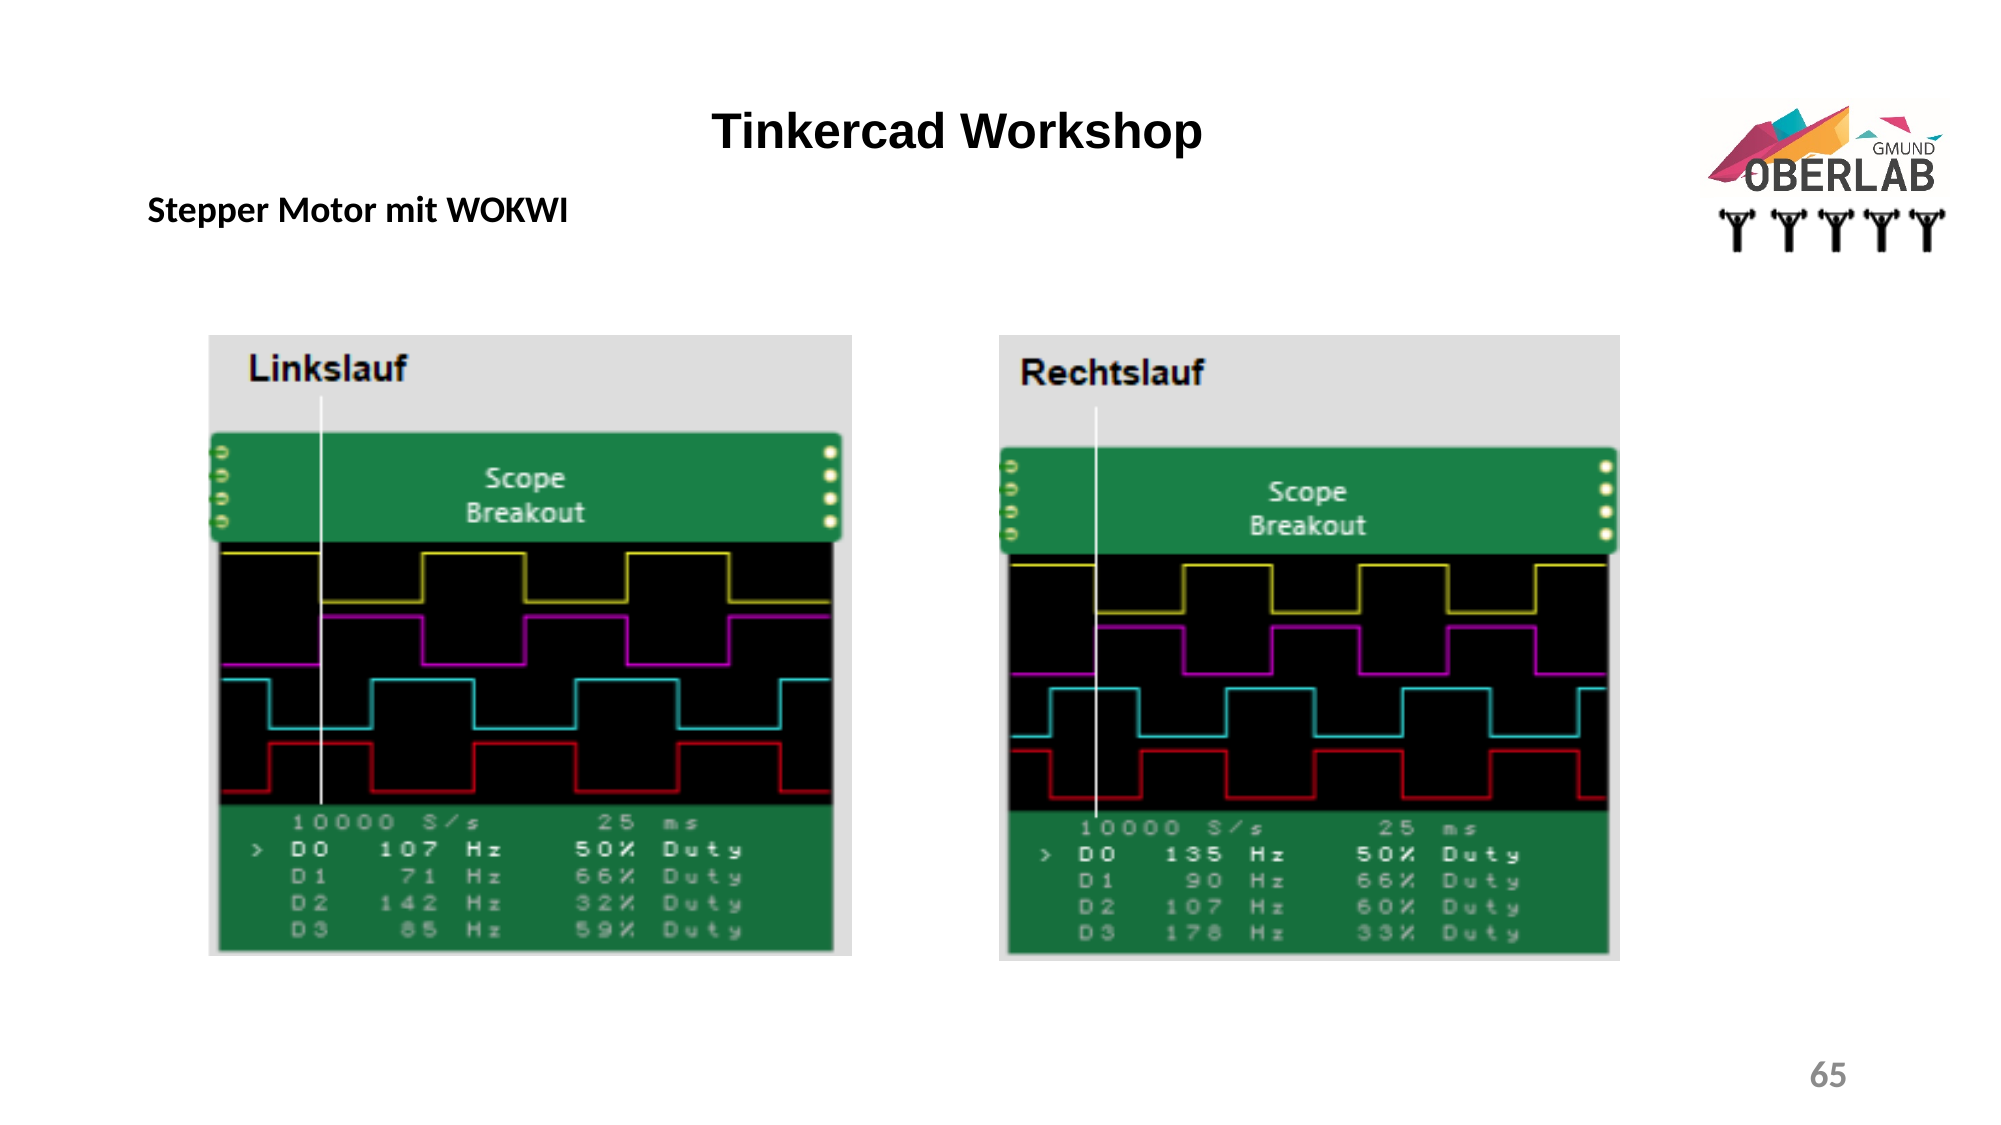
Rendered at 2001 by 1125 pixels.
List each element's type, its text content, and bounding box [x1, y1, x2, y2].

picture [999, 335, 1620, 961]
picture [1700, 98, 1954, 265]
subtitle Tinkercad Workshop [214, 98, 1700, 177]
slide_number 65 [1412, 1042, 1863, 1103]
picture [206, 335, 852, 956]
text_box Stepper Motor mit WOKWI [132, 177, 1714, 238]
